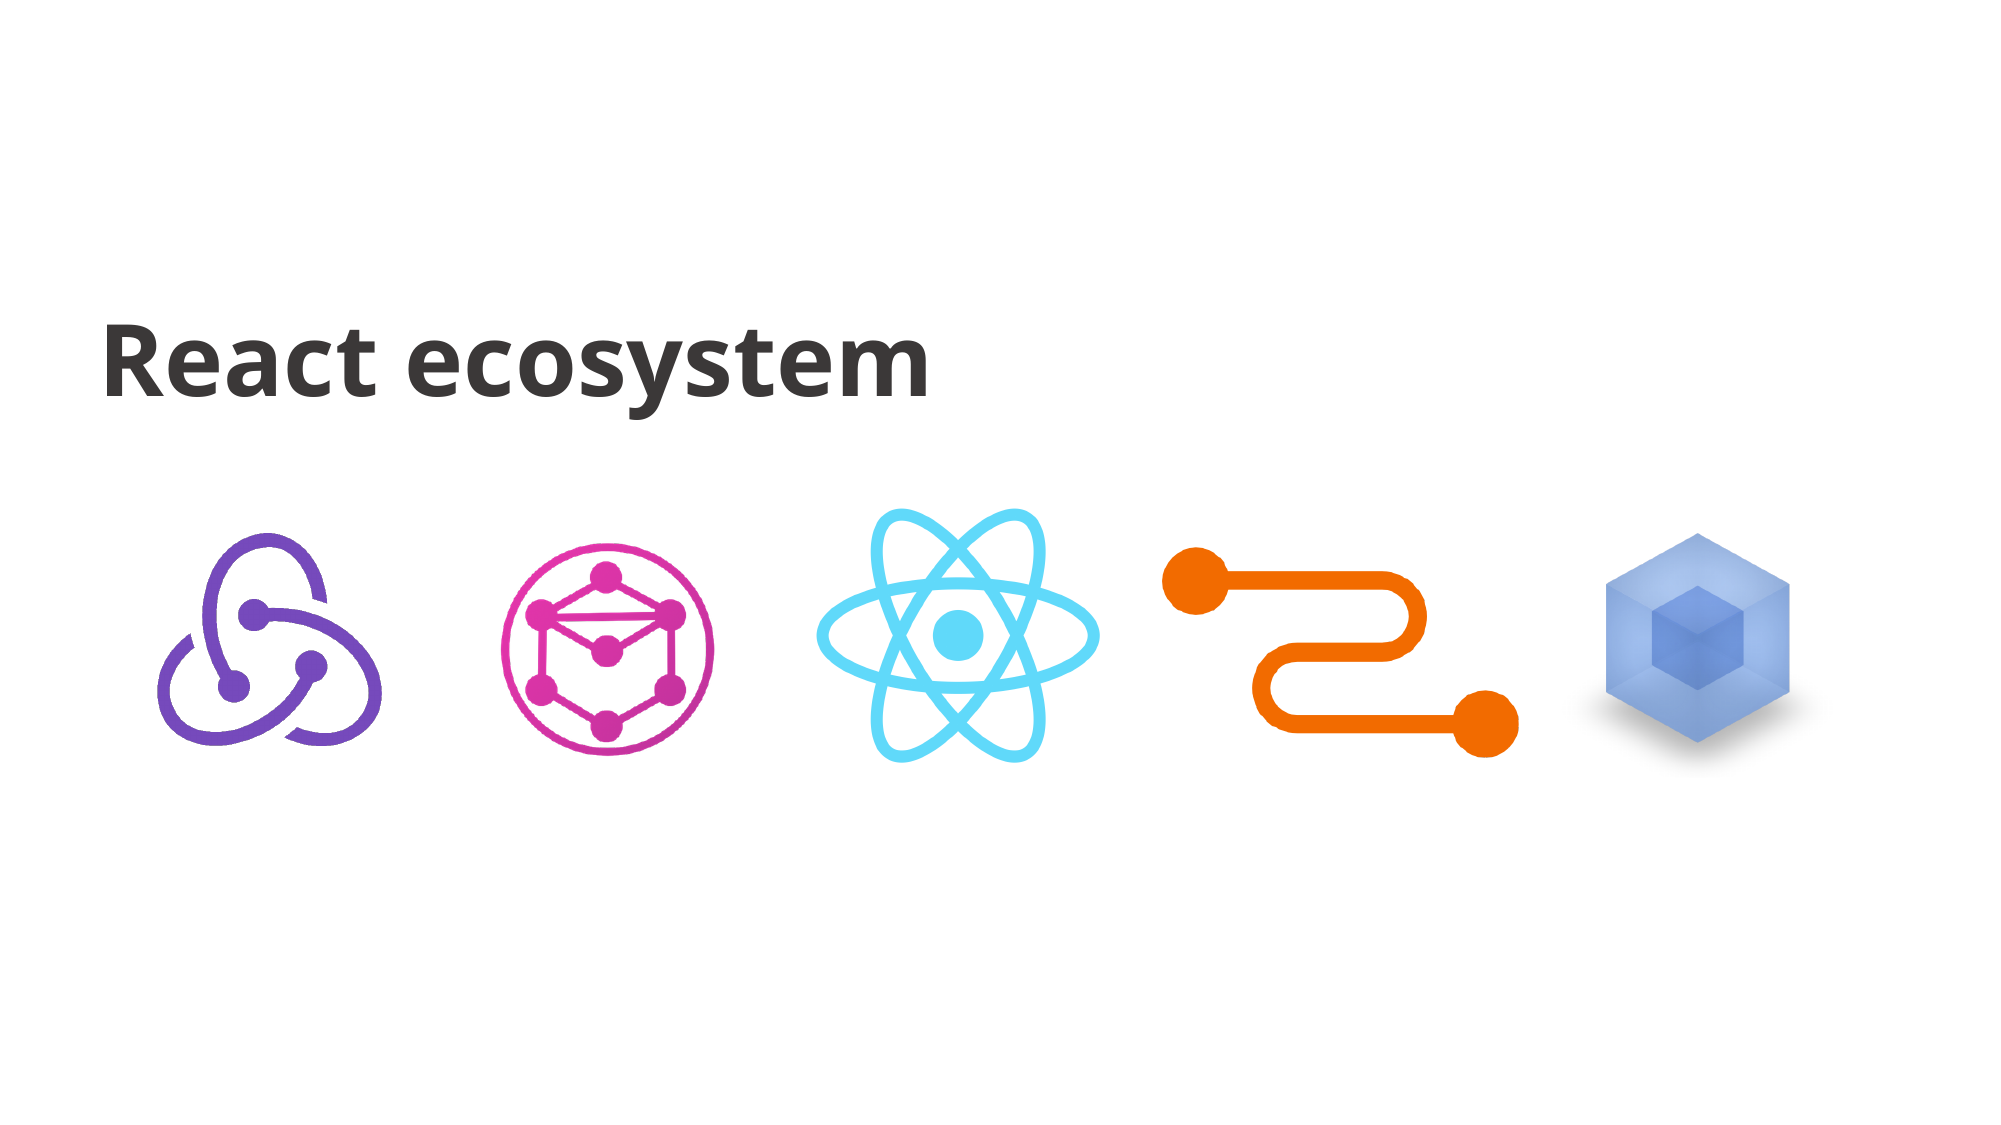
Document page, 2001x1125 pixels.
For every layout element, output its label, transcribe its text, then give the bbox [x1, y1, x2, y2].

picture [490, 533, 726, 765]
picture [149, 533, 385, 747]
text_box React ecosystem [83, 289, 950, 425]
picture [1162, 547, 1519, 758]
picture [1561, 533, 1834, 778]
picture [796, 478, 1120, 803]
